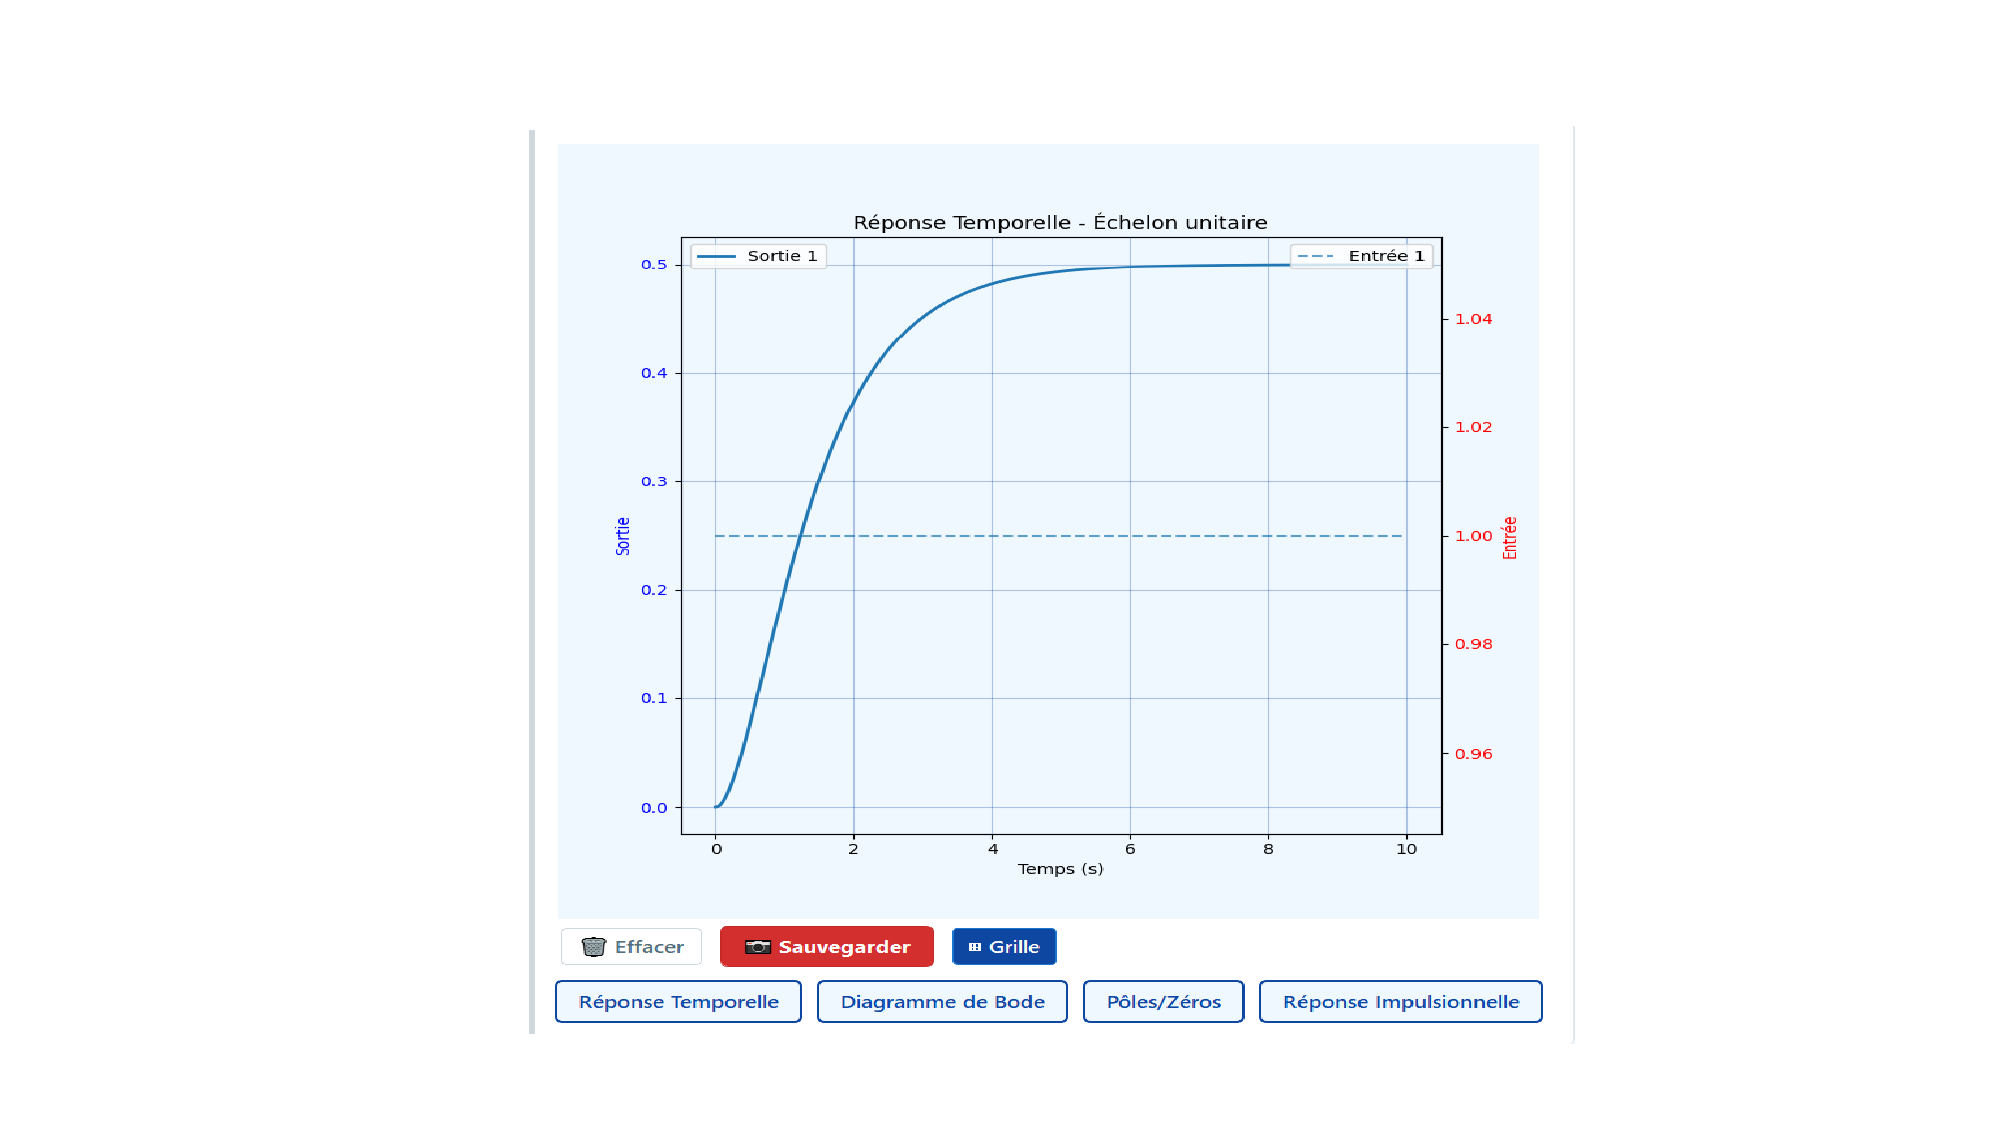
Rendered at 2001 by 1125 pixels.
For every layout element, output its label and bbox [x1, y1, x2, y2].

picture [529, 126, 1575, 1044]
